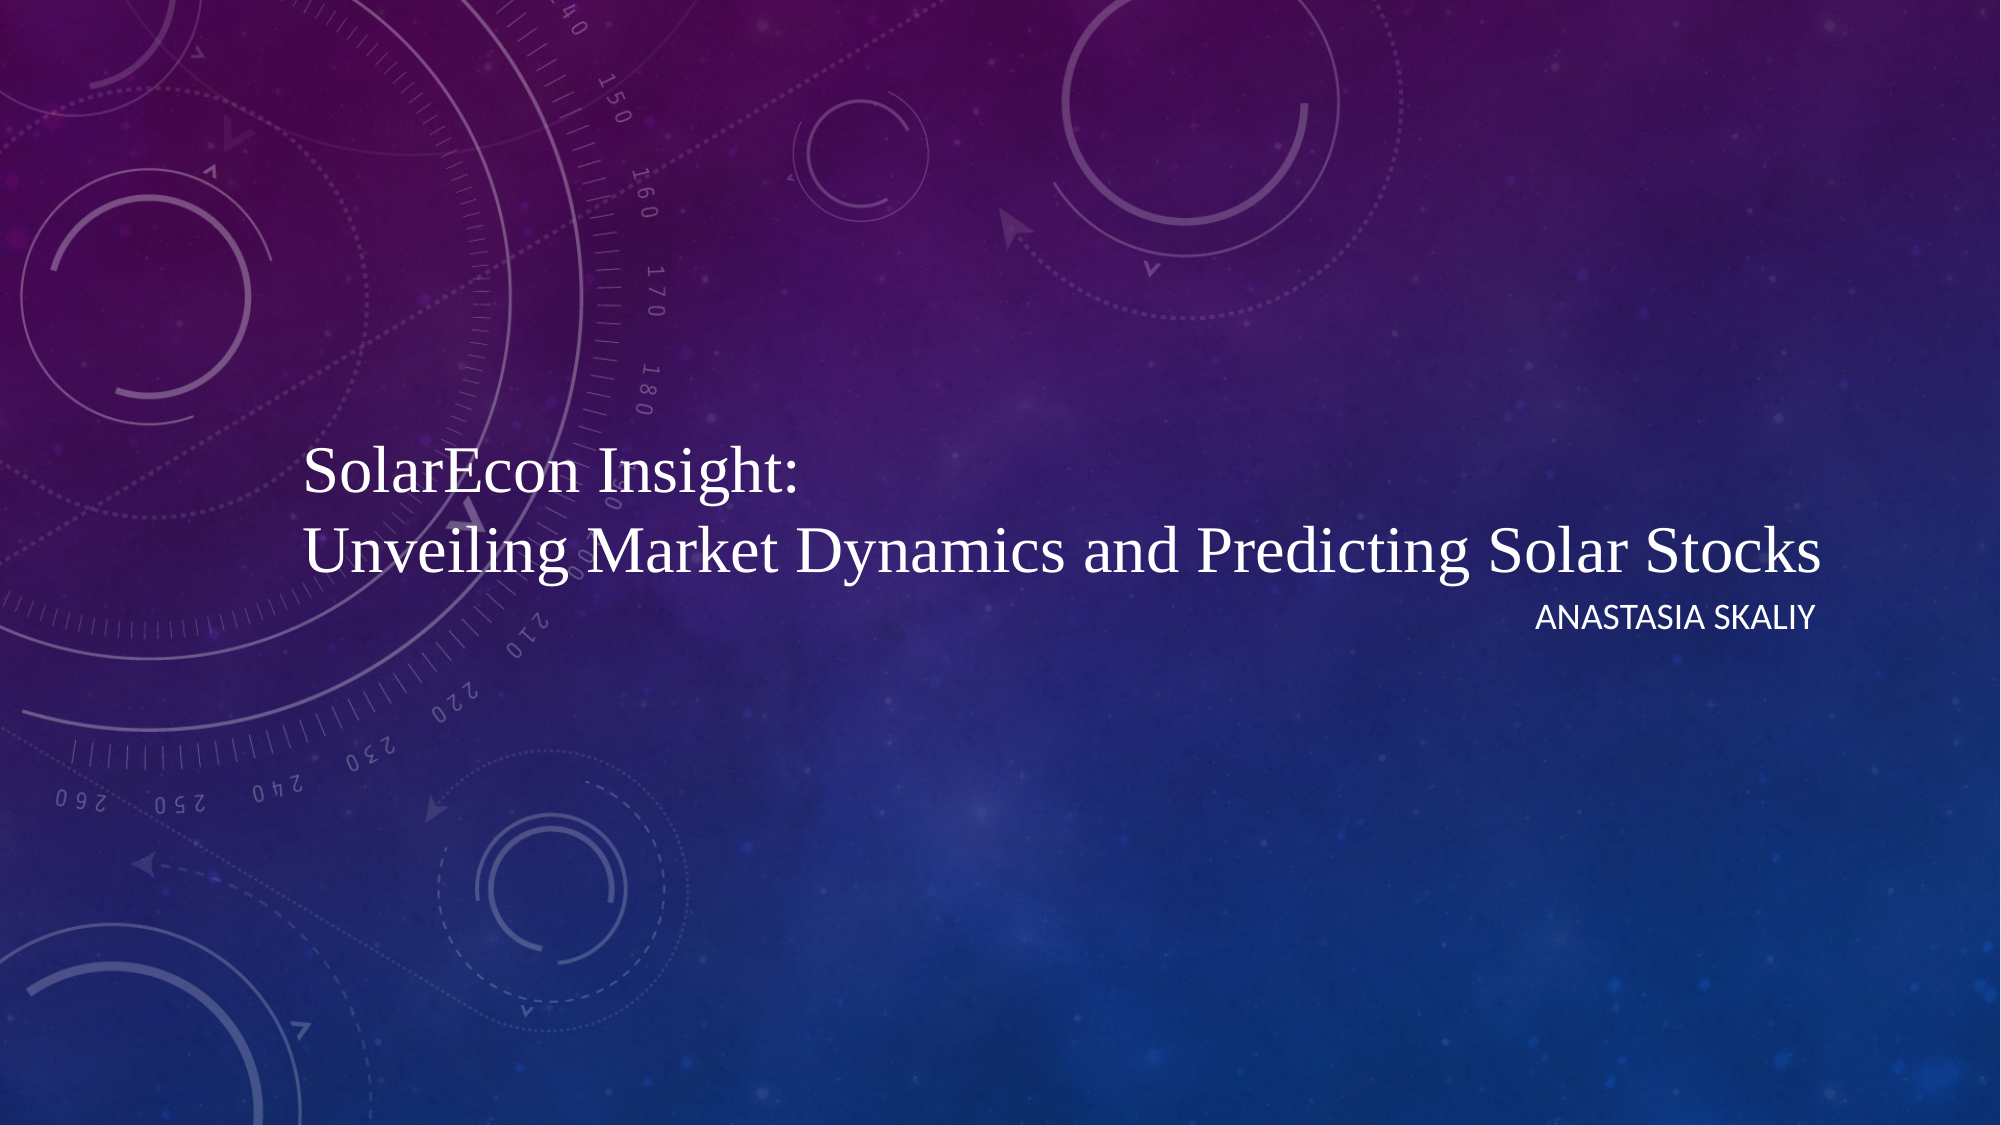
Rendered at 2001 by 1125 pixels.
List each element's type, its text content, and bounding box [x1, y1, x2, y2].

subtitle Anastasia skaliy [650, 594, 1831, 816]
picture [0, 0, 2001, 1125]
text_box SolarEcon Insight: Unveiling Market Dynamics and Predicting Solar Stocks [287, 418, 1856, 594]
